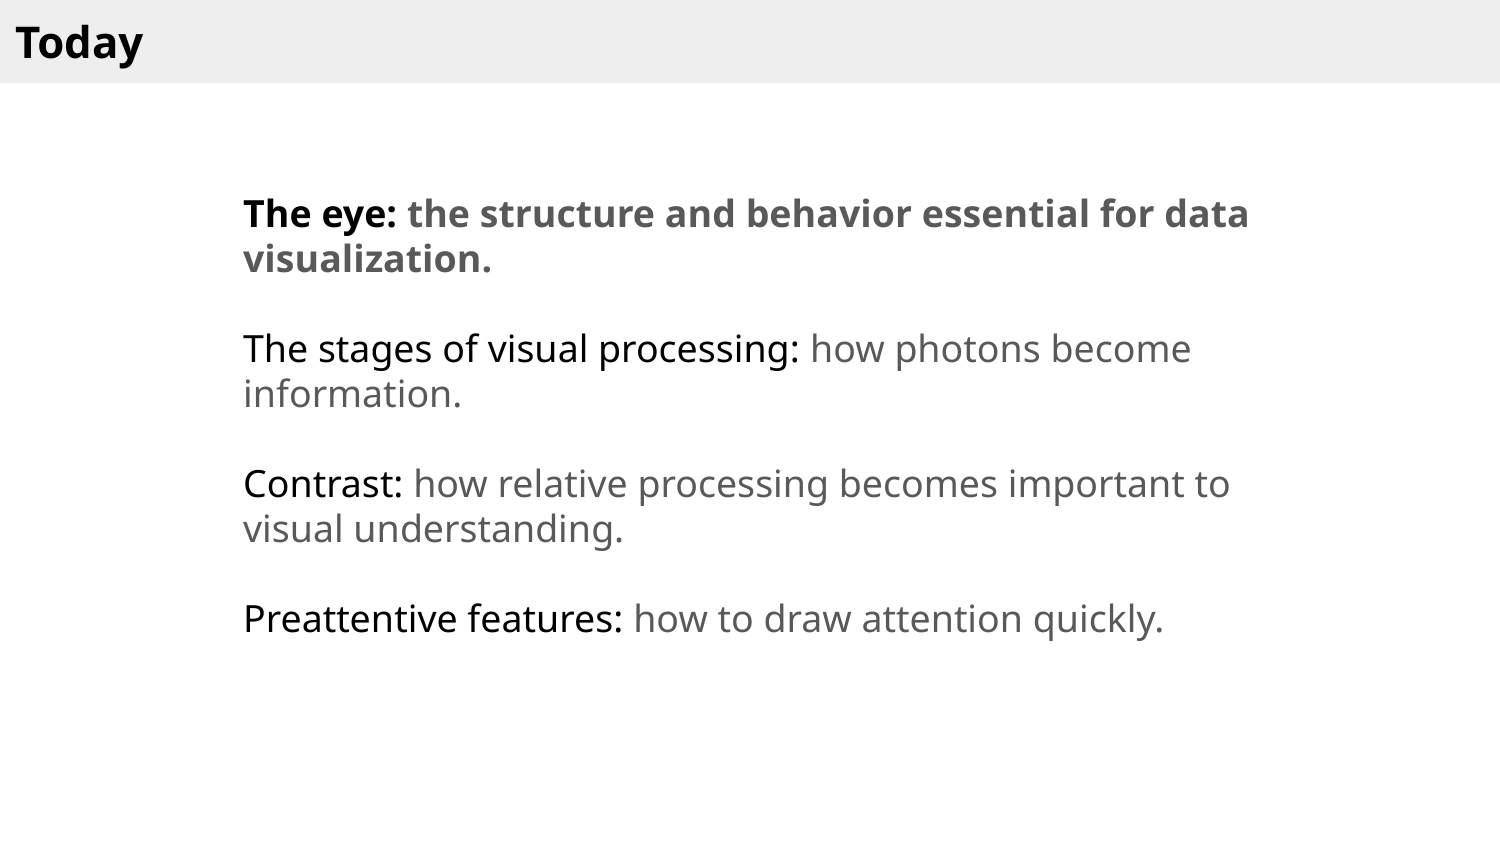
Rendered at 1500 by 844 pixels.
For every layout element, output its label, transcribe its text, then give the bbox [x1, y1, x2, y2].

text_box [0, 0, 1500, 84]
text_box The eye: the structure and behavior essential for data visualization. The stages of visual processing: how photons become information. Contrast: how relative processing becomes important to visual understanding. Preattentive features: how to draw attention quickly. [228, 174, 1272, 669]
text_box Today [0, 0, 1480, 83]
